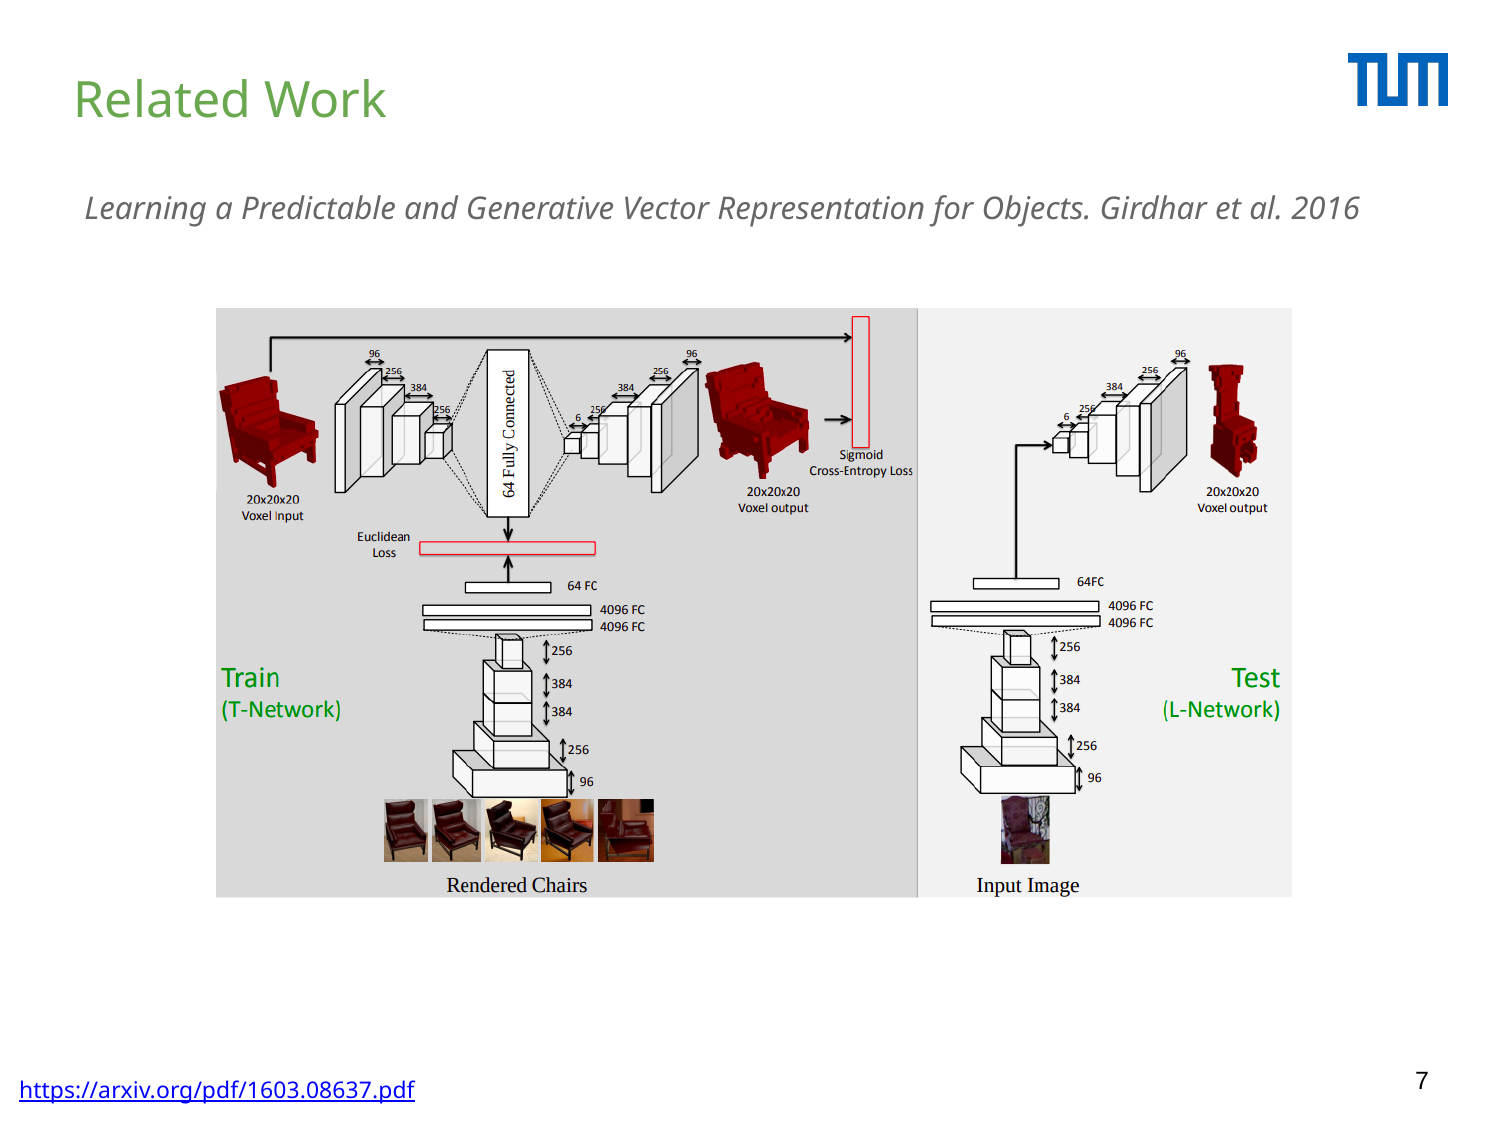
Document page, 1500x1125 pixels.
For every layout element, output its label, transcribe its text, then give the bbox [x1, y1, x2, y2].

slide_number ‹#› [1351, 1056, 1444, 1116]
title Related Work [58, 60, 1235, 120]
picture [1348, 53, 1448, 106]
text_box Learning a Predictable and Generative Vector Representation for Objects. Girdhar et al. 2016 [69, 173, 1500, 243]
picture [213, 306, 1293, 899]
text_box https://arxiv.org/pdf/1603.08637.pdf [4, 1072, 454, 1109]
